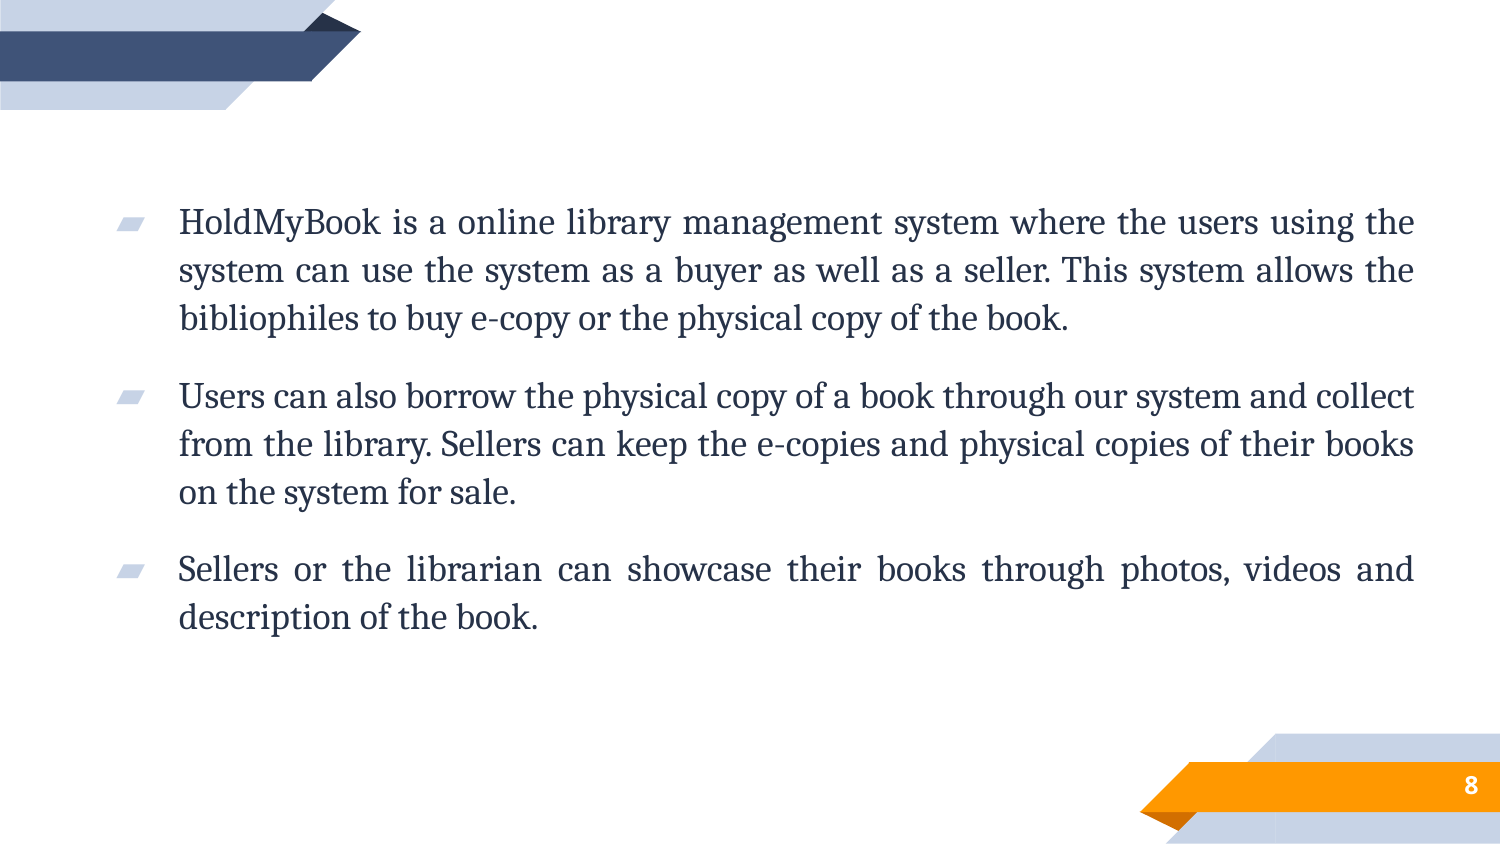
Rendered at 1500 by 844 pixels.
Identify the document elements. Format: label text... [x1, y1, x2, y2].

subtitle HoldMyBook is a online library management system where the users using the system can use the system as a buyer as well as a seller. This system allows the bibliophiles to buy e-copy or the physical copy of the book. Users can also borrow the physical copy of a book through our system and collect from the library. Sellers can keep the e-copies and physical copies of their books on the system for sale. Sellers or the librarian can showcase their books through photos, videos and description of the book. [88, 81, 1432, 751]
slide_number 8 [1249, 760, 1494, 813]
